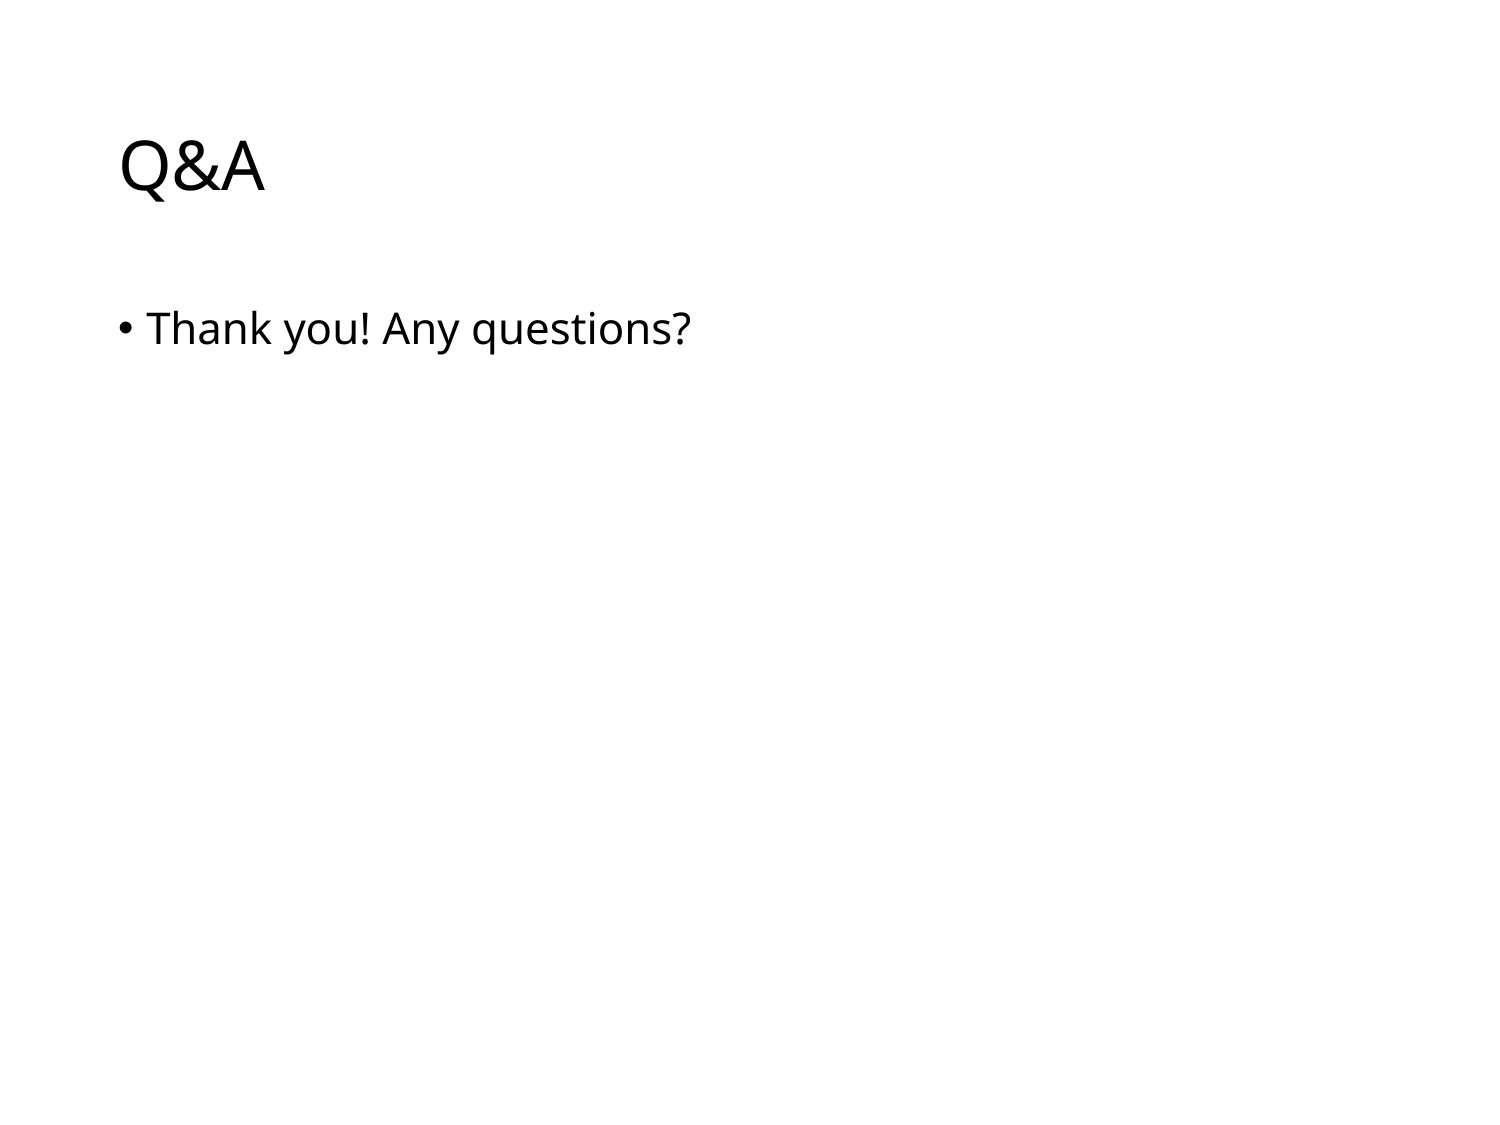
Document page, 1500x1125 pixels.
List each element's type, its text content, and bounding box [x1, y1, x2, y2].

list Thank you! Any questions? [103, 299, 1397, 1014]
title Q&A [103, 59, 1397, 278]
